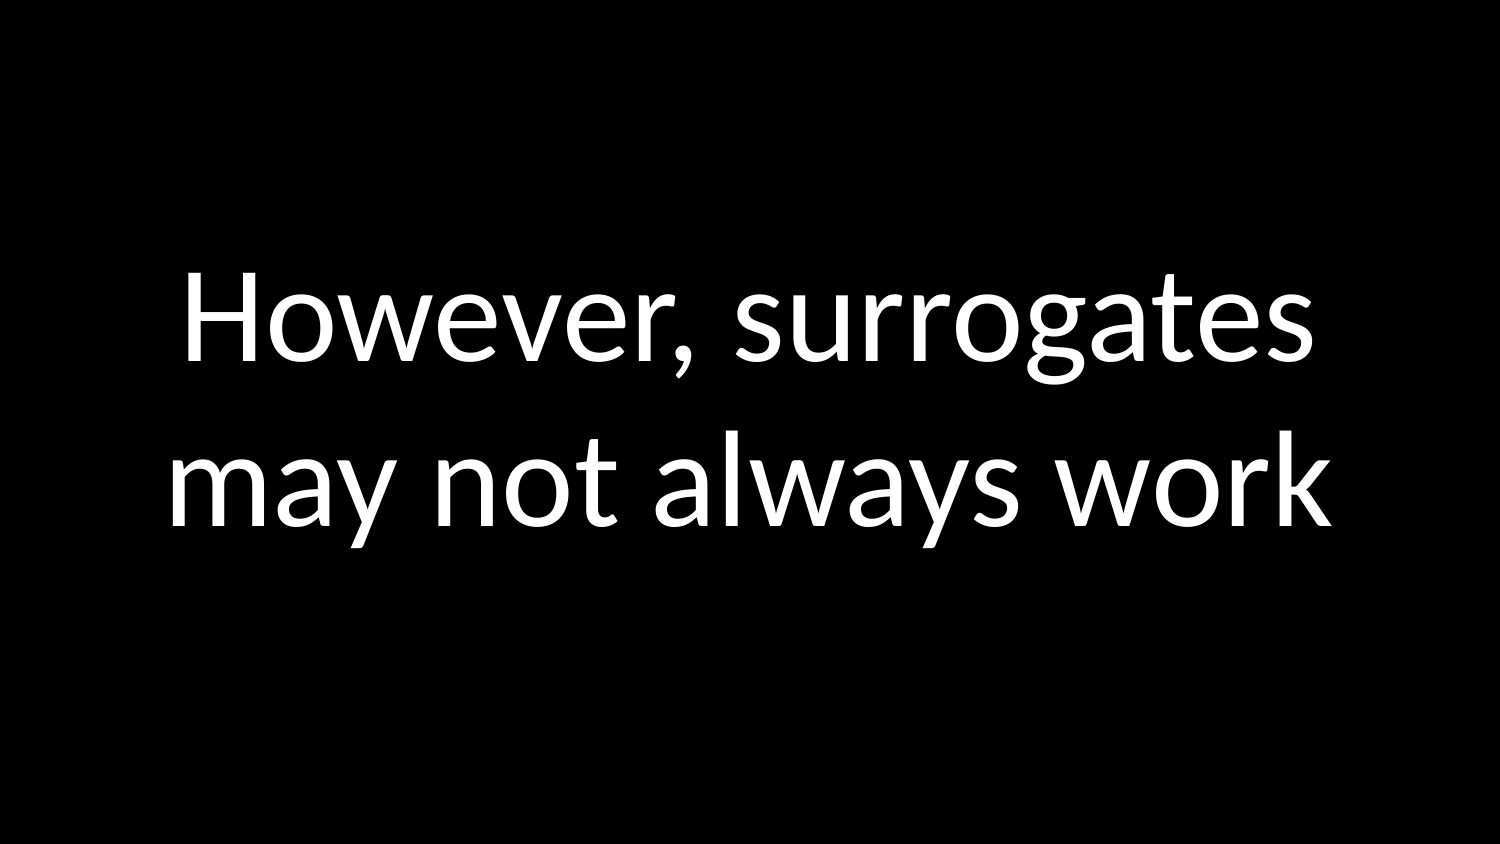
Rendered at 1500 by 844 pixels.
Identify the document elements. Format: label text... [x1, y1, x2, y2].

text_box However, surrogates may not always work [73, 72, 1424, 705]
